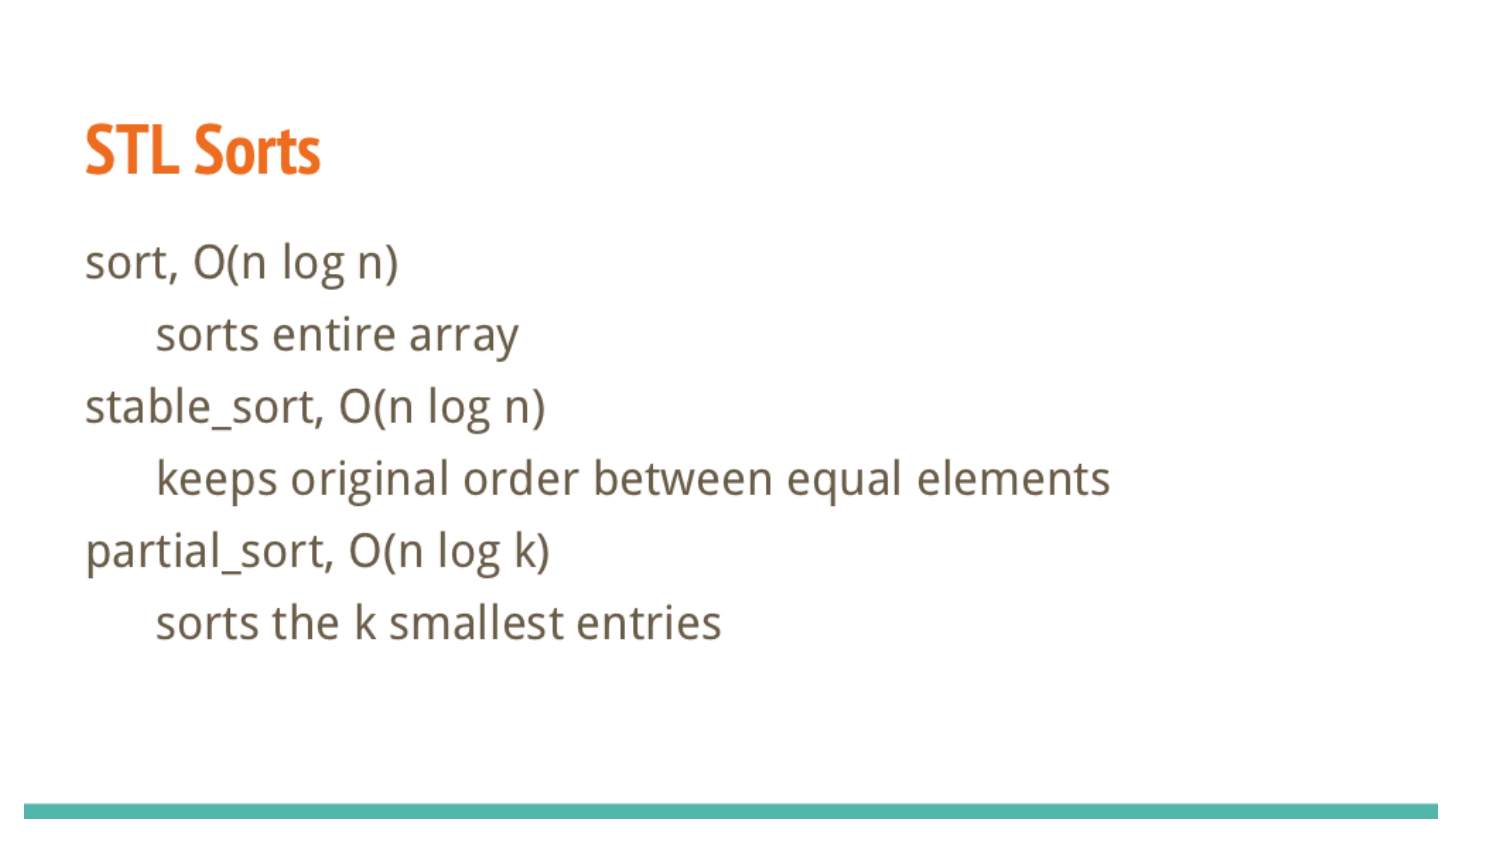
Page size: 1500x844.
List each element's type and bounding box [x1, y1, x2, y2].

picture [24, 24, 1438, 819]
